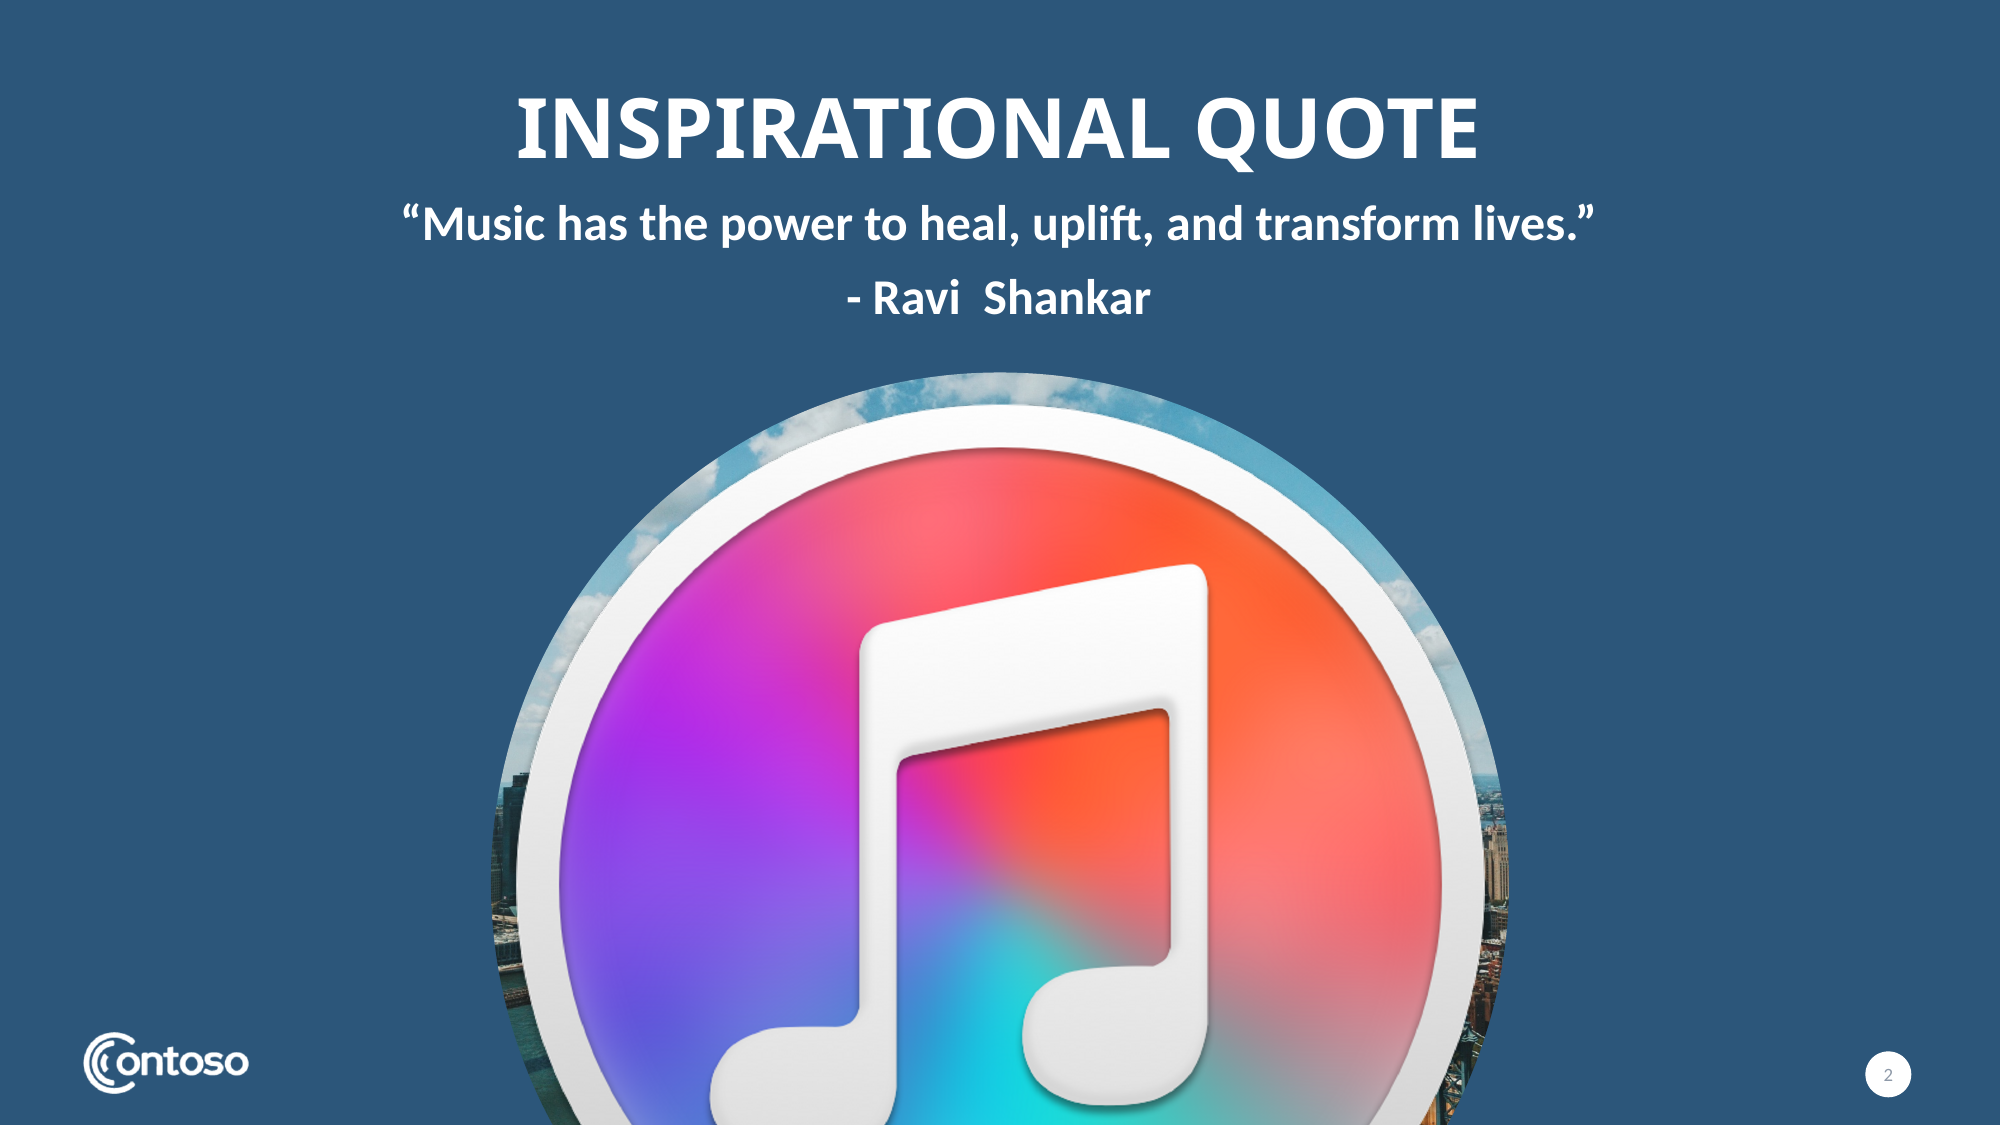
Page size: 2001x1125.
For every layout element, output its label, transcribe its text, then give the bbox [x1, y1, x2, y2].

list “Music has the power to heal, uplift, and transform lives.” - Ravi Shankar [350, 189, 1647, 315]
picture [490, 372, 1510, 1125]
slide_number 2 [1864, 1059, 1913, 1090]
title Inspirational quote [136, 29, 1862, 185]
